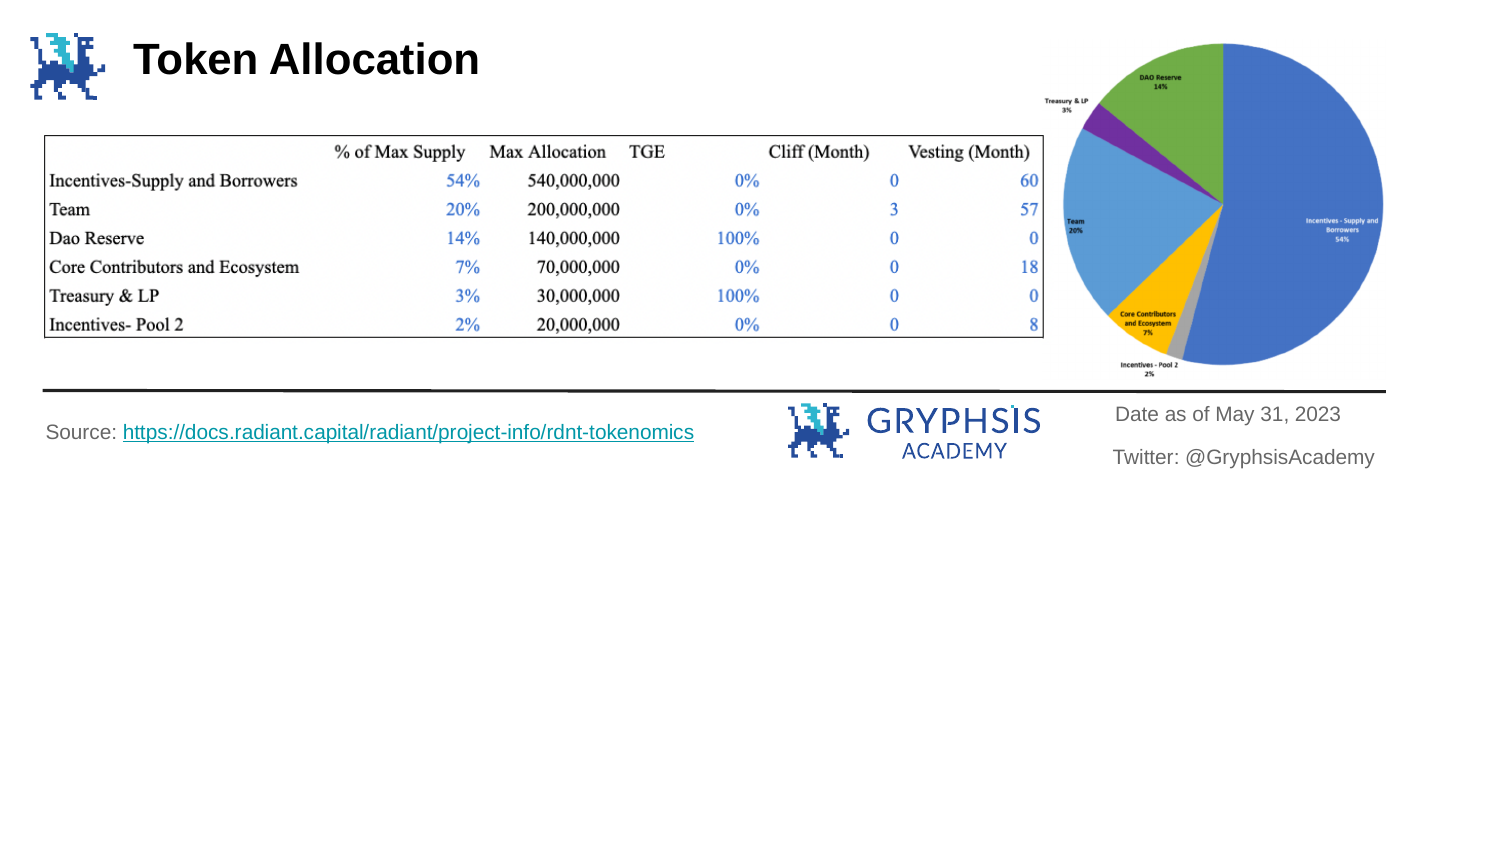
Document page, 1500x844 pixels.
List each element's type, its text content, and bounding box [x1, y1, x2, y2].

table_cell 191.46 [1100, 394, 1386, 398]
text_box Token Allocation [117, 15, 1449, 99]
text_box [787, 403, 850, 458]
text_box Twitter: @GryphsisAcademy [1097, 430, 1424, 482]
text_box Date as of May 31, 2023 [1100, 388, 1427, 439]
picture [39, 39, 1387, 380]
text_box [867, 404, 1041, 459]
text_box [30, 32, 106, 100]
text_box Source: https://docs.radiant.capital/radiant/project-info/rdnt-tokenomics [30, 403, 756, 484]
